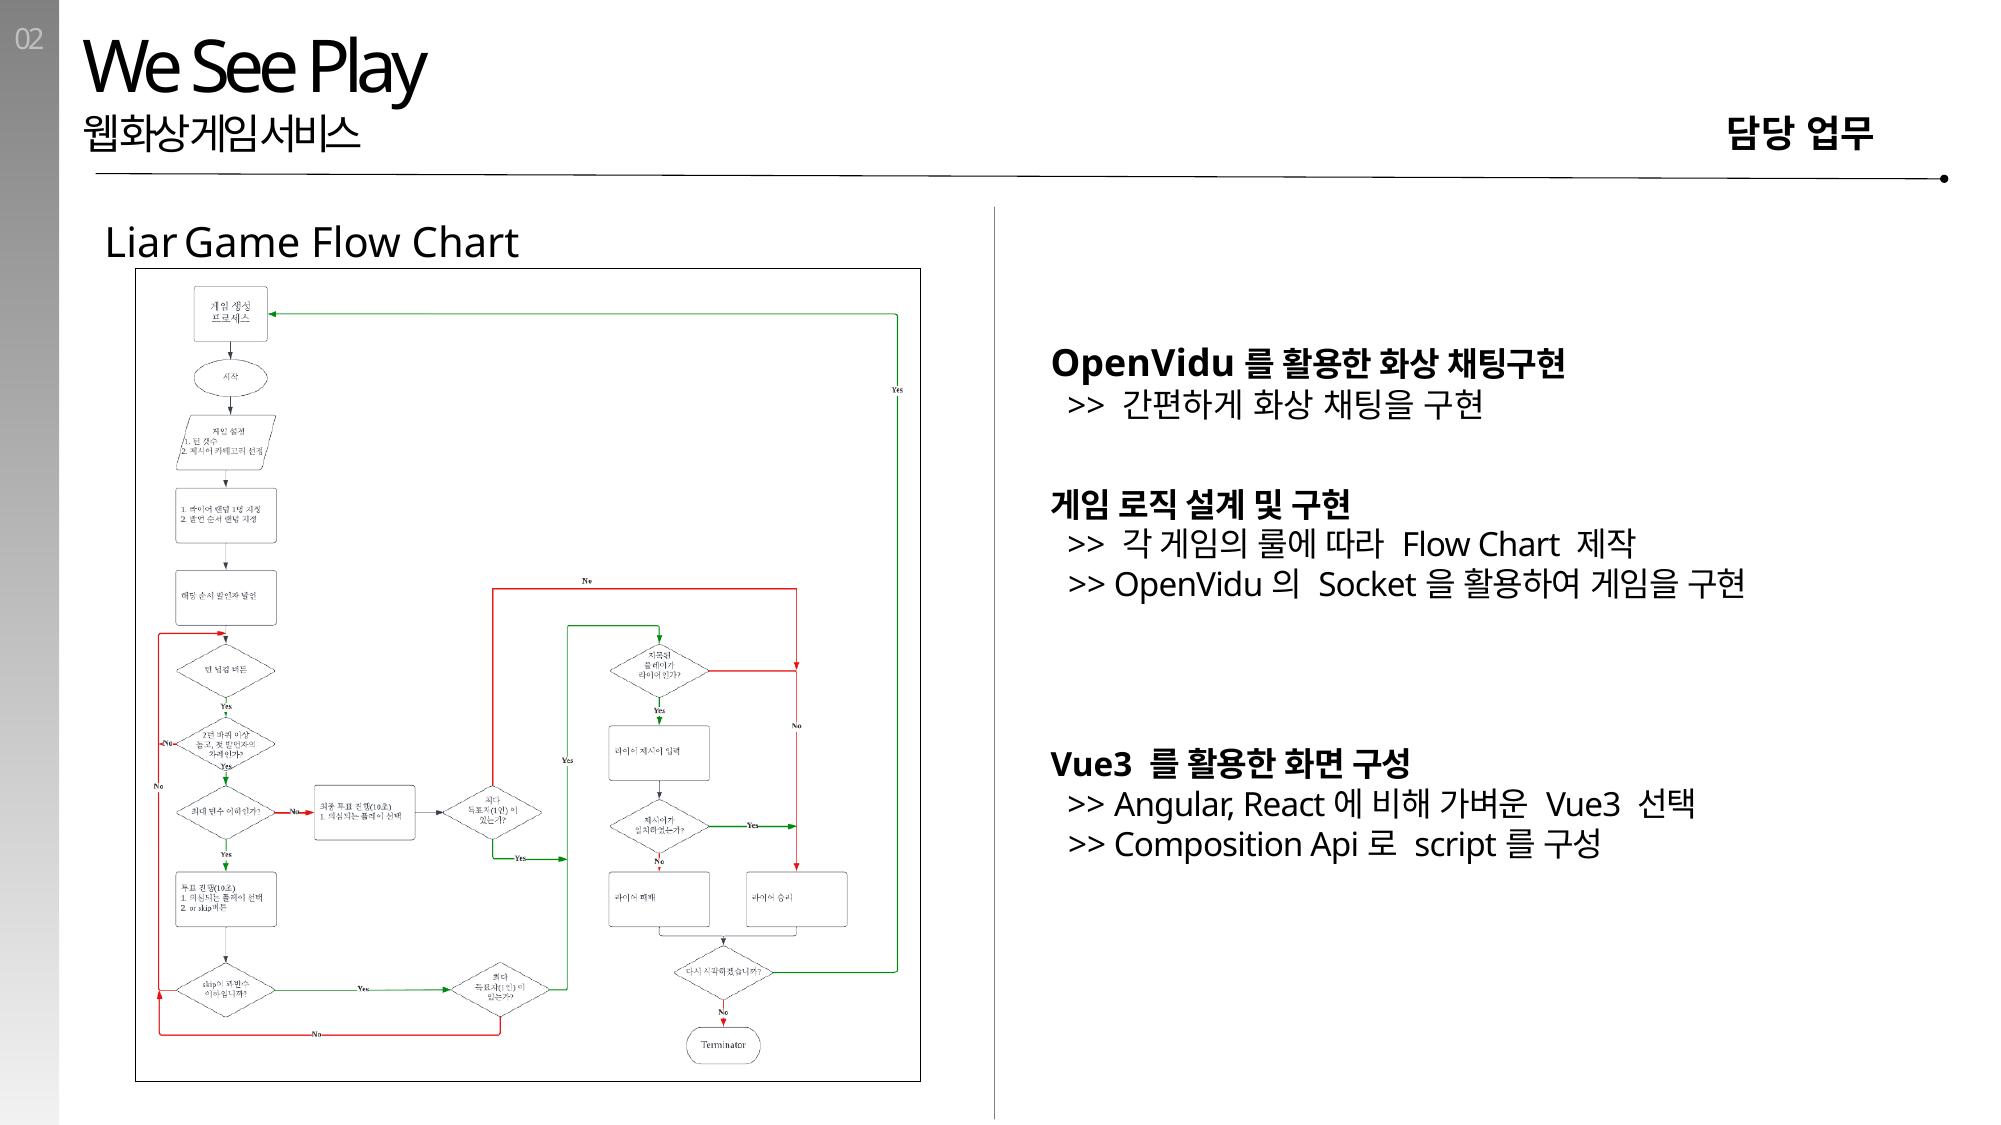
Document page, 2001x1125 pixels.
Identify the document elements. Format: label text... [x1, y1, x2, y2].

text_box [95, 173, 1945, 179]
text_box 02 [5, 17, 54, 58]
text_box We See Play 웹 화상 게임 서비스 [73, 17, 438, 161]
text_box [0, 0, 60, 1125]
text_box 담당 업무 [1718, 106, 1945, 158]
text_box Liar Game Flow Chart [95, 212, 529, 269]
picture [135, 268, 921, 1082]
text_box OpenVidu를 활용한 화상 채팅구현 >> 간편하게 화상 채팅을 구현 게임 로직 설계 및 구현 >> 각 게임의 룰에 따라 Flow Chart 제작 >> OpenVidu의 Socket을 활용하여 게임을 구현 Vue3 를 활용한 화면 구성 >> Angular, React에 비해 가벼운 Vue3 선택 >> Composition Api로 script를 구성 [1041, 268, 1828, 866]
